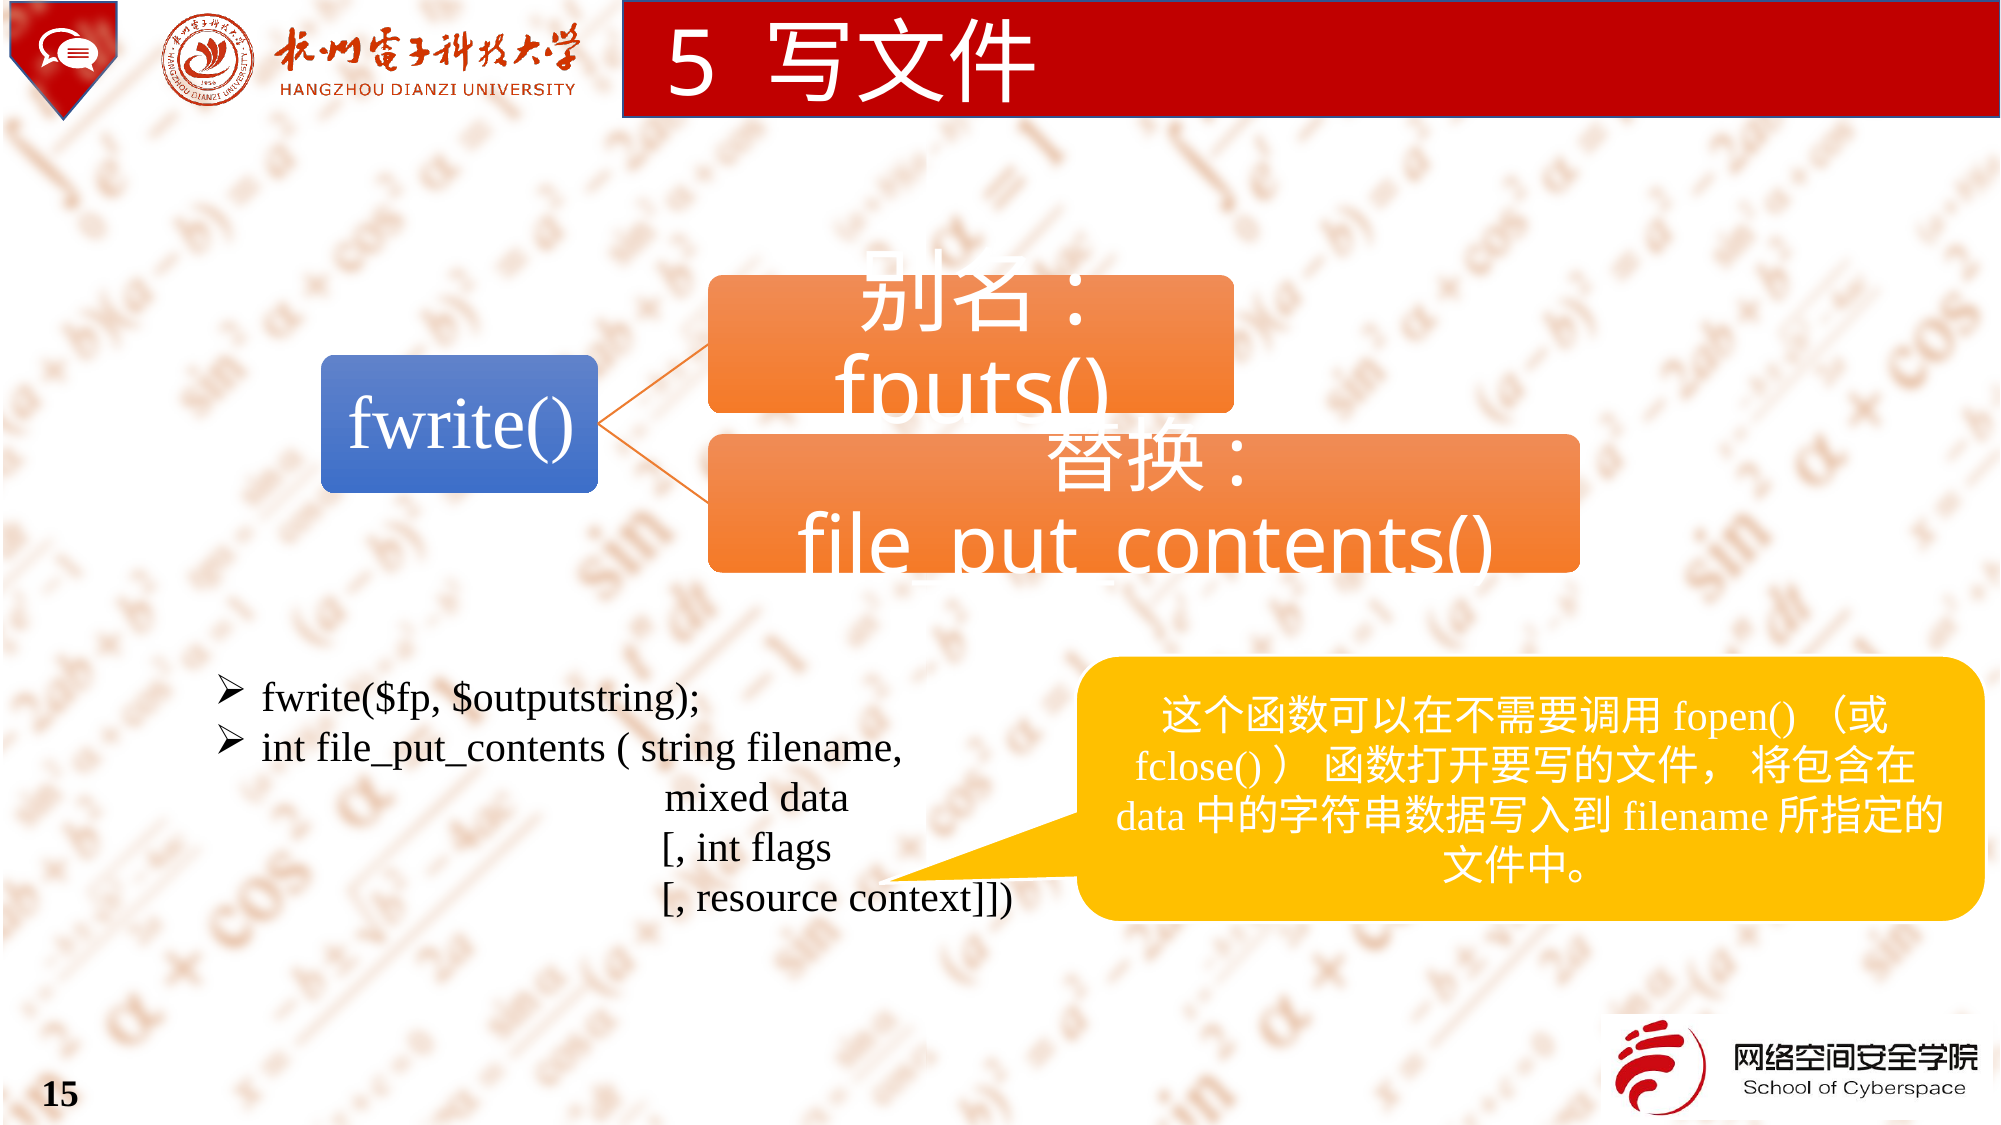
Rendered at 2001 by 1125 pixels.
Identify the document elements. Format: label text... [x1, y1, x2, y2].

picture [155, 10, 591, 108]
text_box 5 写文件 [650, 19, 1976, 98]
text_box 这个函数可以在不需要调用fopen()（或fclose()） 函数打开要写的文件， 将包含在data中的字符串数据写入到filename所指定的文件中。 [878, 653, 1988, 925]
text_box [319, 169, 1582, 679]
picture [1601, 1014, 1993, 1120]
text_box fwrite($fp, $outputstring); int file_put_contents ( string filename, mixed data [, int flags [, resource context]]) [199, 662, 1076, 928]
slide_number 15 [26, 1061, 477, 1122]
